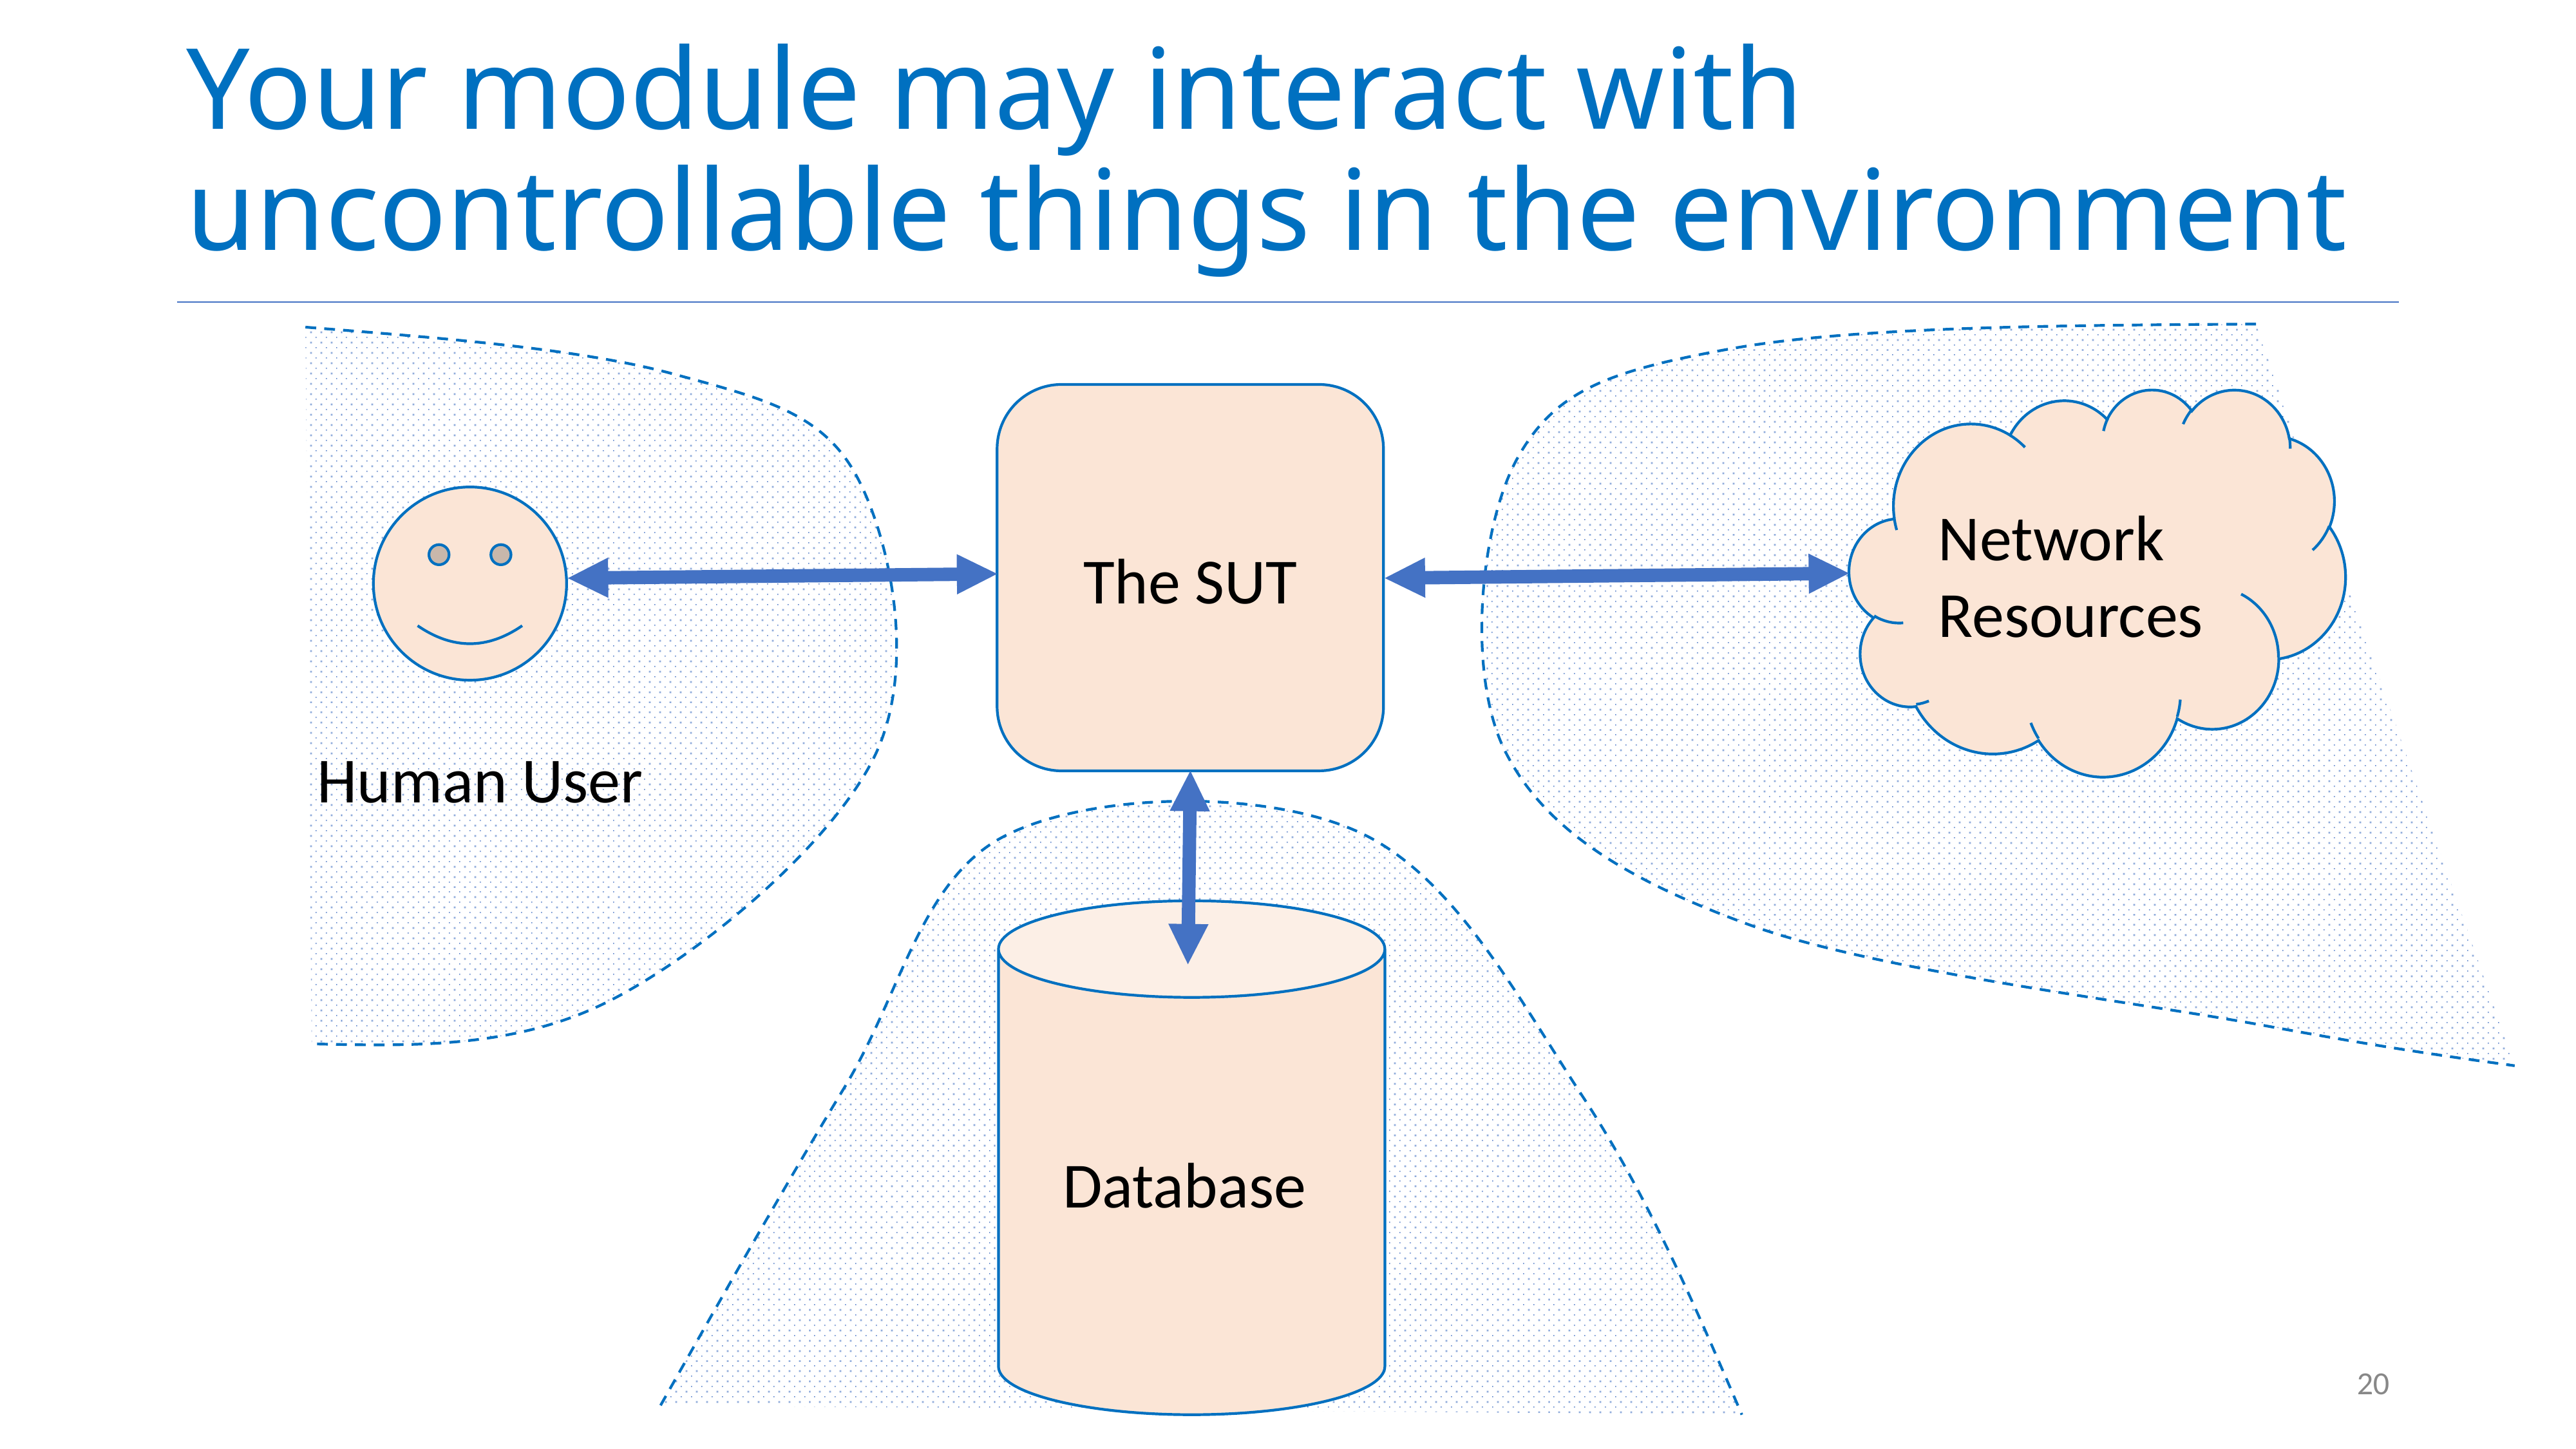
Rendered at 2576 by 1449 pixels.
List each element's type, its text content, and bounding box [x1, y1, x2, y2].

text_box [567, 569, 997, 582]
text_box [1385, 574, 1481, 582]
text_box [1481, 323, 2515, 1066]
text_box [305, 327, 897, 1045]
text_box Human User [264, 728, 661, 826]
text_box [998, 900, 1385, 1415]
text_box [660, 801, 1189, 1408]
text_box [1848, 390, 2346, 777]
slide_number 20 [2344, 1355, 2400, 1408]
text_box [1189, 801, 1742, 1415]
text_box [1186, 772, 1195, 900]
title Your module may interact with uncontrollable things in the environment [176, 3, 2400, 285]
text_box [373, 486, 567, 681]
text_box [997, 384, 1384, 772]
